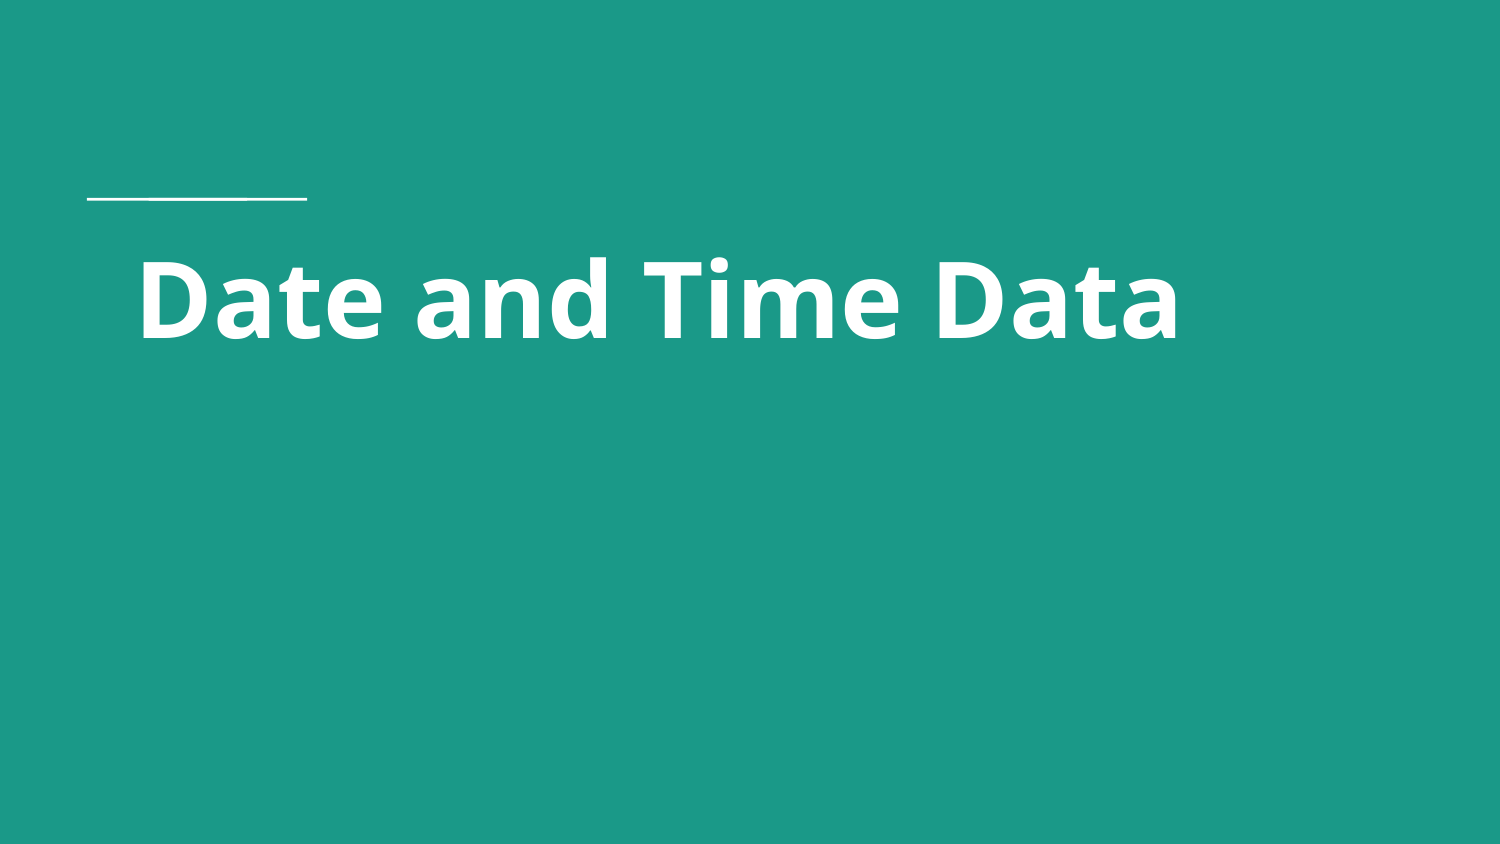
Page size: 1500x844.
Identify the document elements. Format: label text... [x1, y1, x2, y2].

title Date and Time Data [119, 216, 1381, 466]
